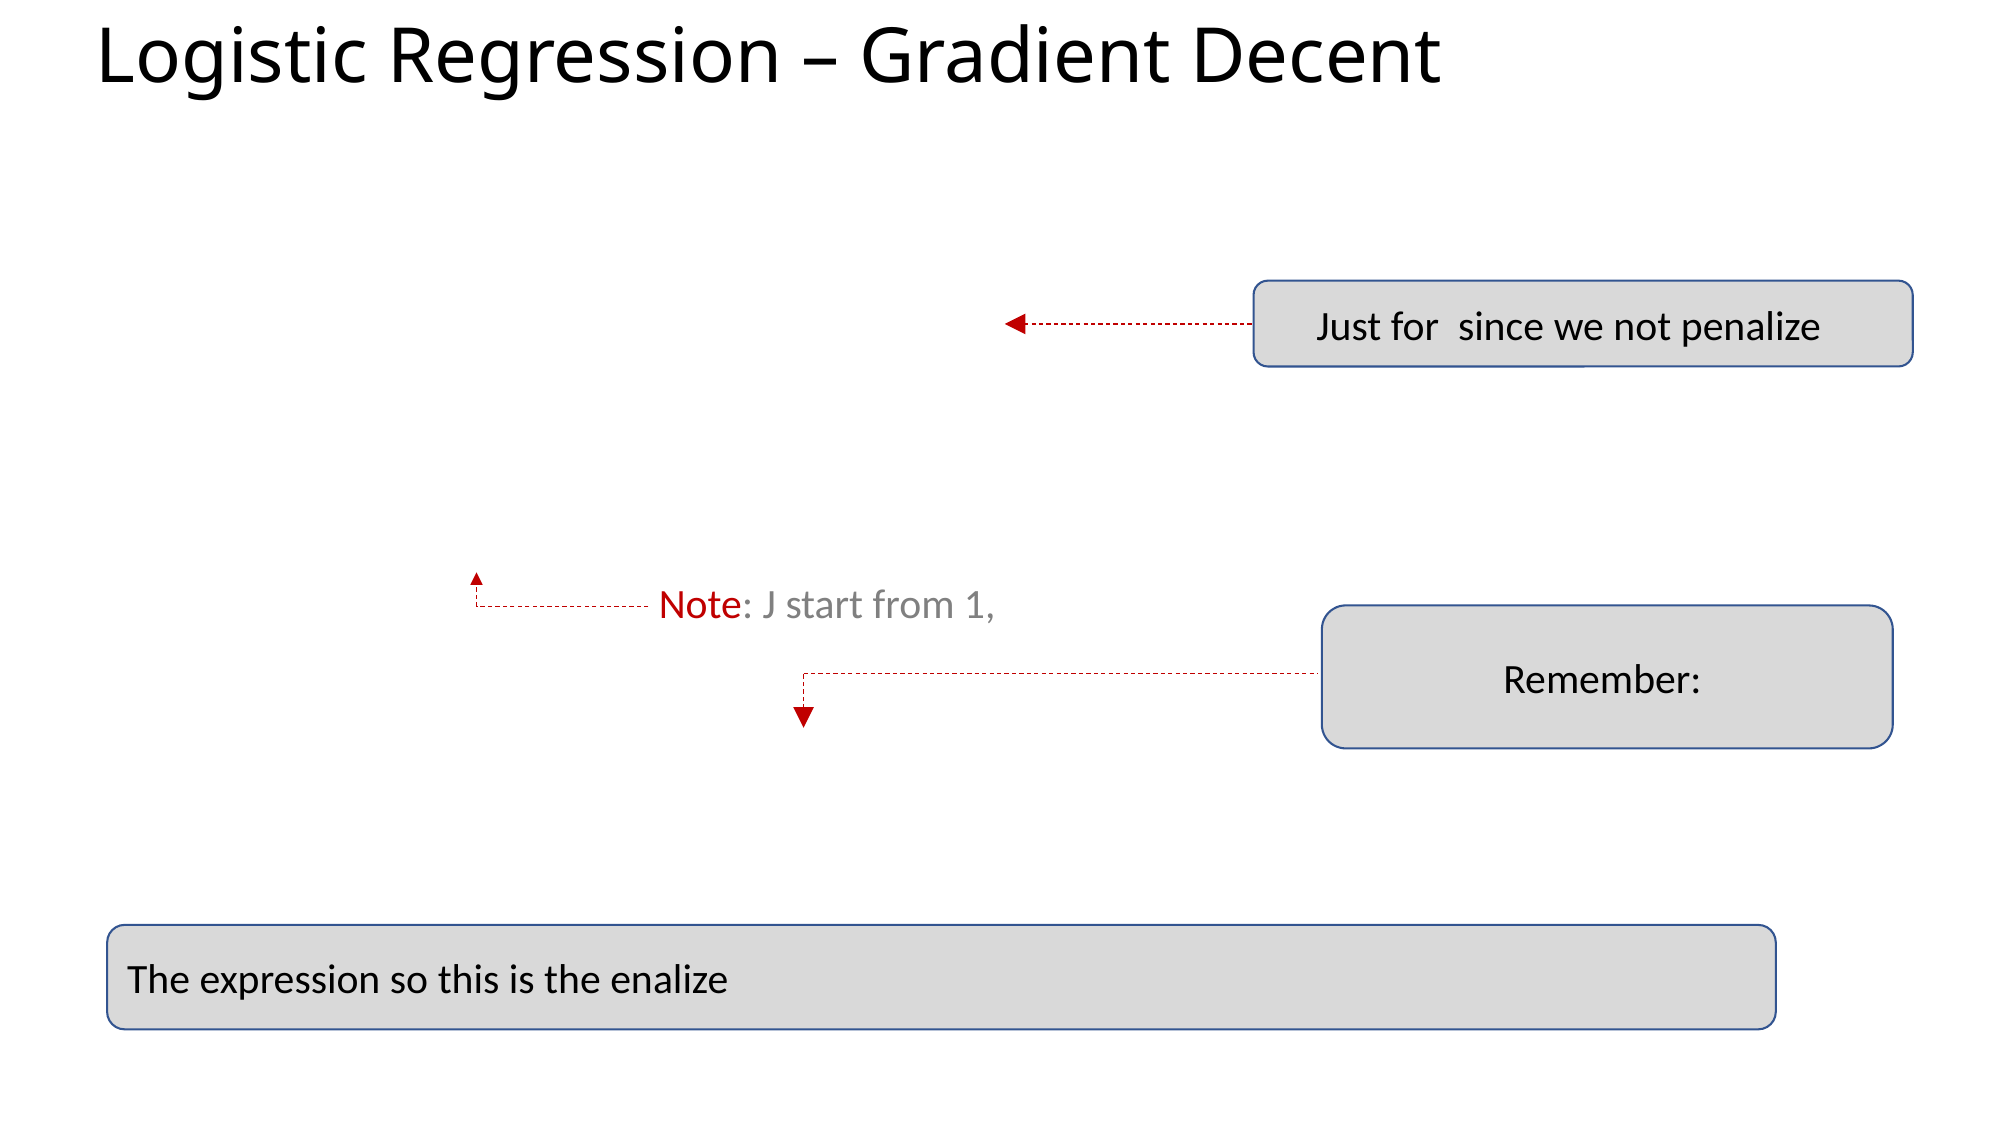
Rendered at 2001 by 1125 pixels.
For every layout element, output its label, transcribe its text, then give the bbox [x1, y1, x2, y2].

list [80, 185, 1863, 686]
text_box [476, 572, 1319, 632]
title Logistic Regression – Gradient Decent [80, 9, 1863, 107]
